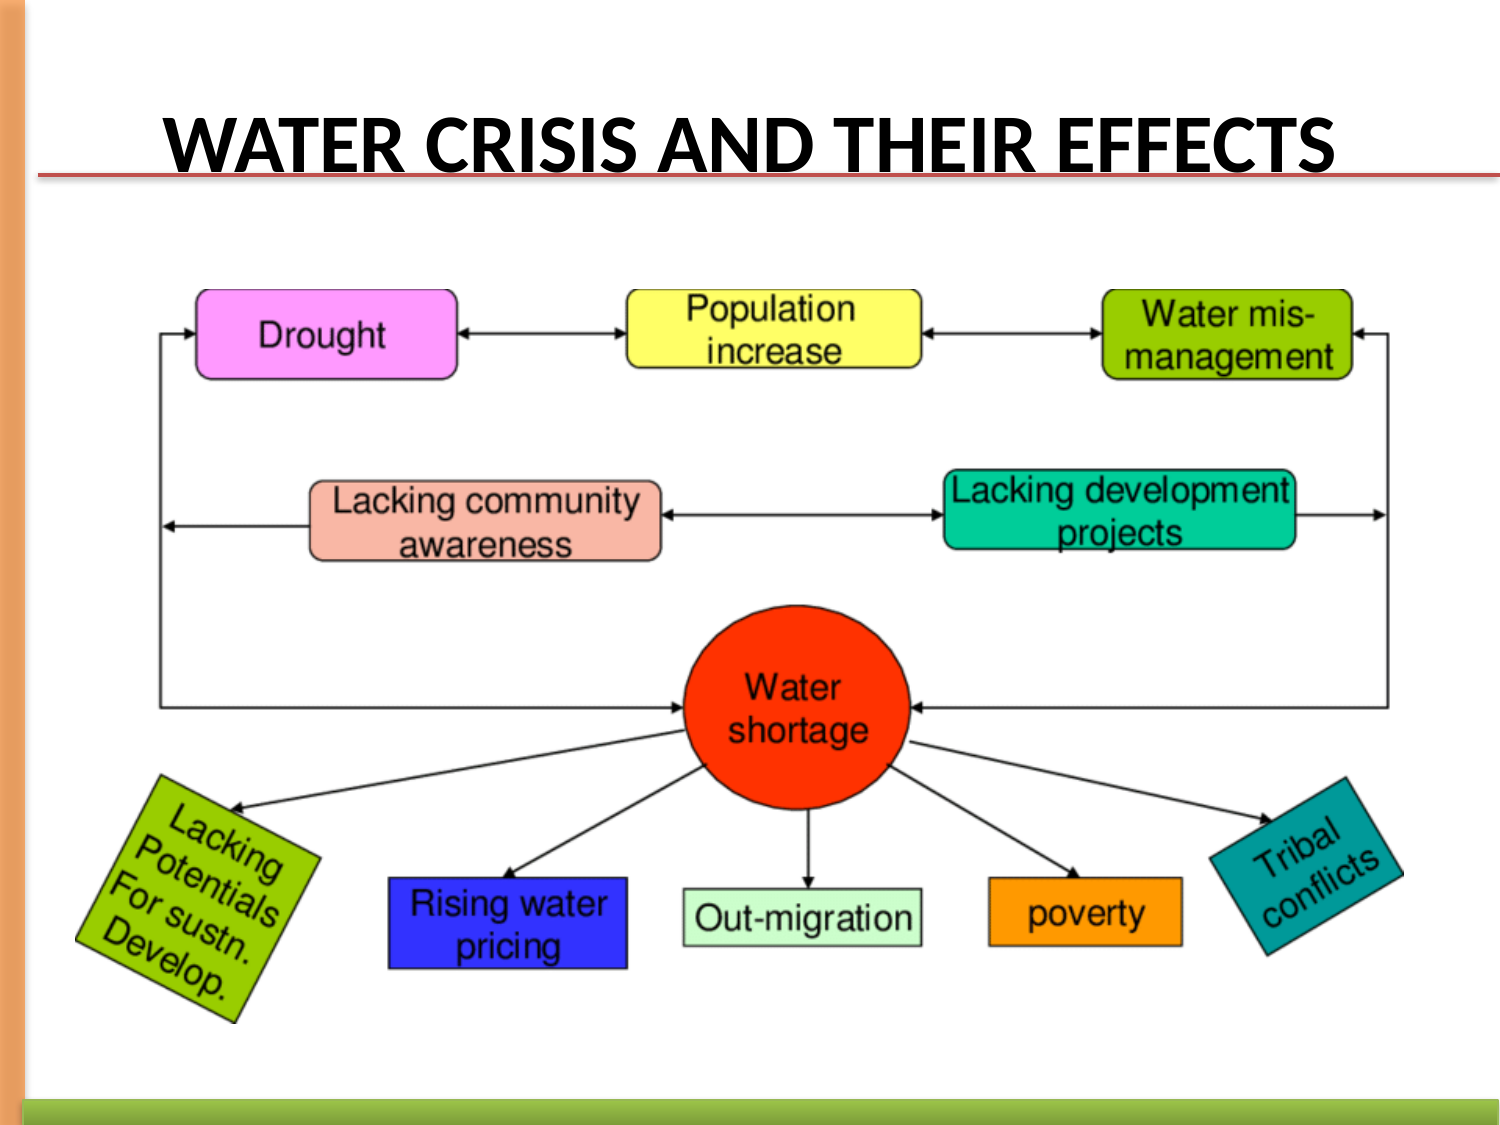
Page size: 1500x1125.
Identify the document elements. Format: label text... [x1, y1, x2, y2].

picture [74, 288, 1404, 1024]
title WATER CRISIS AND THEIR EFFECTS [75, 45, 1425, 233]
